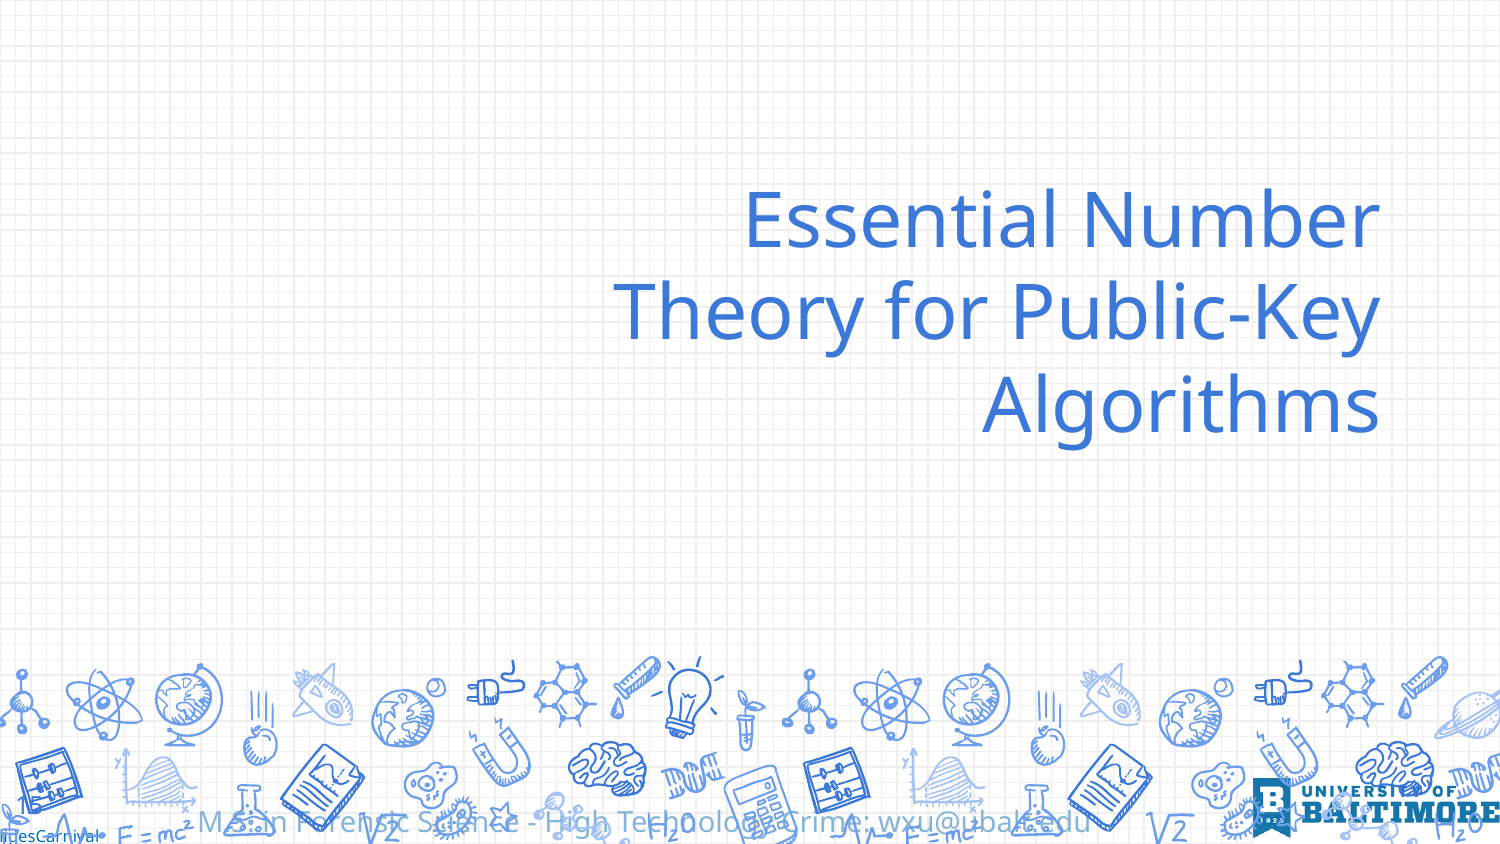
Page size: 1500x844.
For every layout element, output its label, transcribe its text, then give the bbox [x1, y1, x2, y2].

picture [1423, 777, 1429, 784]
picture [1382, 771, 1399, 783]
picture [1253, 804, 1257, 821]
picture [1394, 771, 1431, 791]
picture [1481, 771, 1489, 788]
picture [1479, 779, 1483, 790]
slide_number 15 [0, 774, 91, 840]
picture [1471, 771, 1479, 786]
picture [1253, 771, 1500, 844]
picture [1282, 807, 1299, 827]
picture [1283, 771, 1308, 783]
picture [1363, 771, 1393, 785]
picture [1342, 796, 1349, 806]
title Essential Number Theory for Public-Key Algorithms [526, 272, 1397, 463]
picture [1388, 823, 1396, 835]
picture [1354, 819, 1361, 827]
